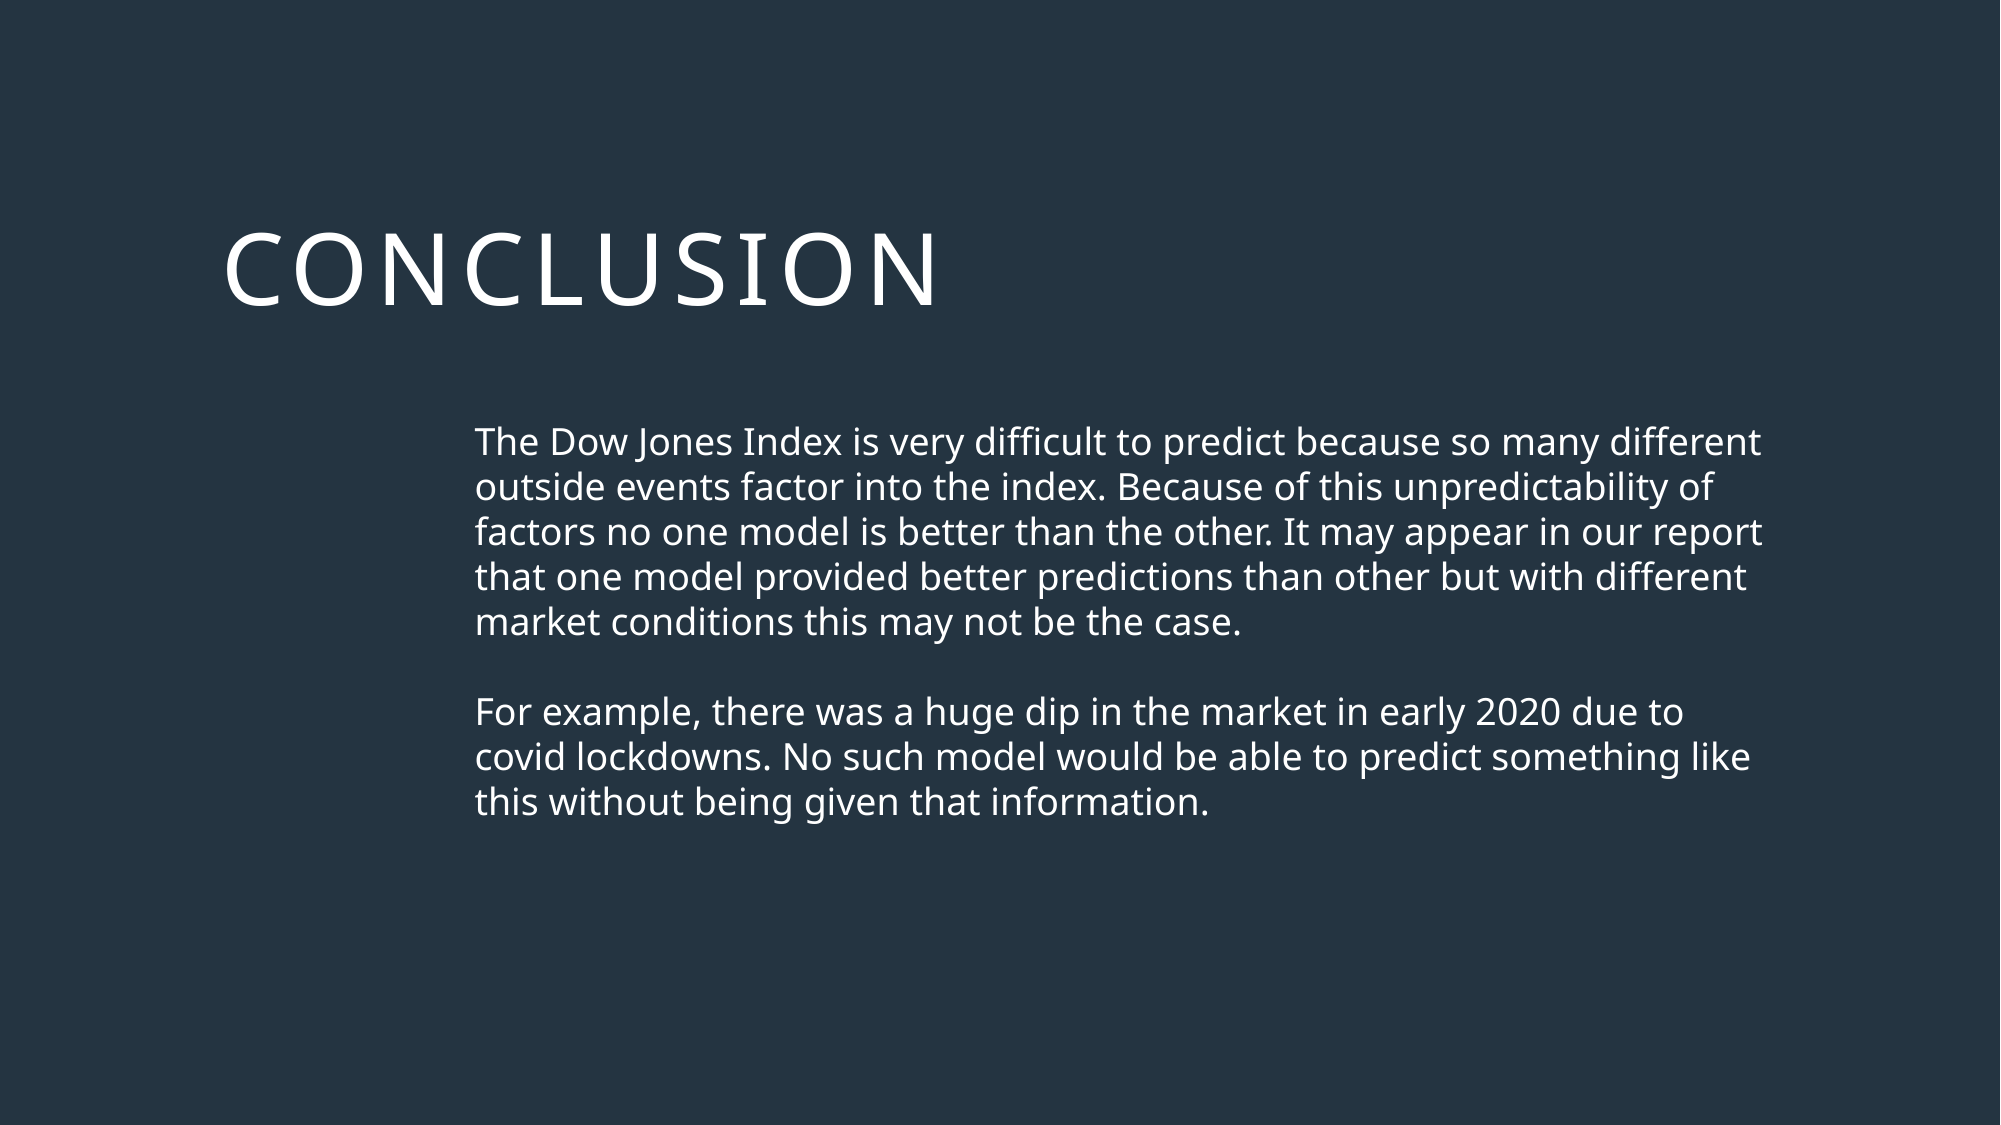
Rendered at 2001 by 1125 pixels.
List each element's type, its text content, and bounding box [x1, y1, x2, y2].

text_box The Dow Jones Index is very difficult to predict because so many different outside events factor into the index. Because of this unpredictability of factors no one model is better than the other. It may appear in our report that one model provided better predictions than other but with different market conditions this may not be the case. For example, there was a huge dip in the market in early 2020 due to covid lockdowns. No such model would be able to predict something like this without being given that information. [459, 410, 1789, 831]
title Conclusion [122, 73, 1042, 325]
